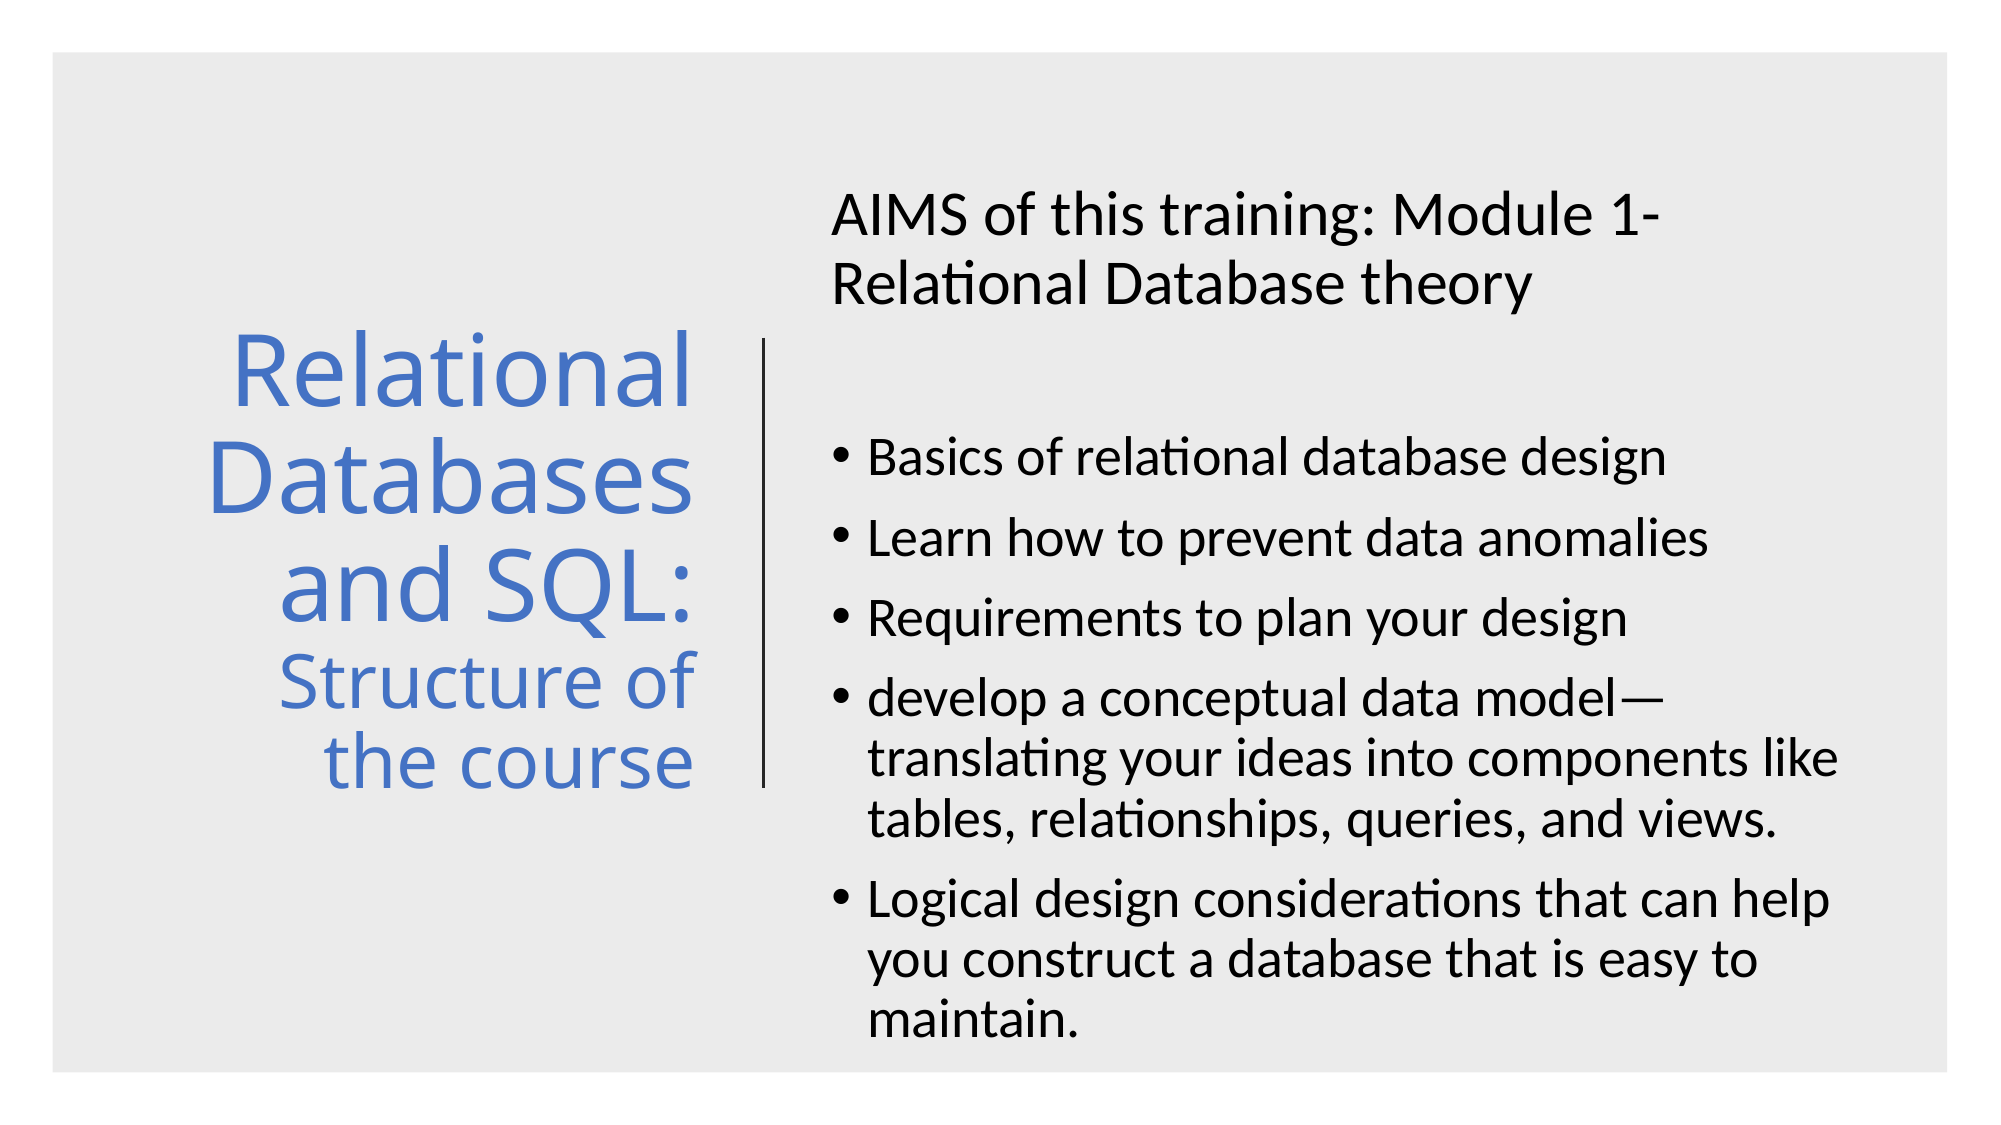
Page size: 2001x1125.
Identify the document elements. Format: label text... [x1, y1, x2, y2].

list AIMS of this training: Module 1- Relational Database theory Basics of relational database design Learn how to prevent data anomalies Requirements to plan your design develop a conceptual data model—translating your ideas into components like tables, relationships, queries, and views. Logical design considerations that can help you construct a database that is easy to maintain. [816, 158, 1863, 1073]
title Relational Databases and SQL: Structure of the course [137, 158, 711, 967]
text_box [52, 51, 1948, 1073]
